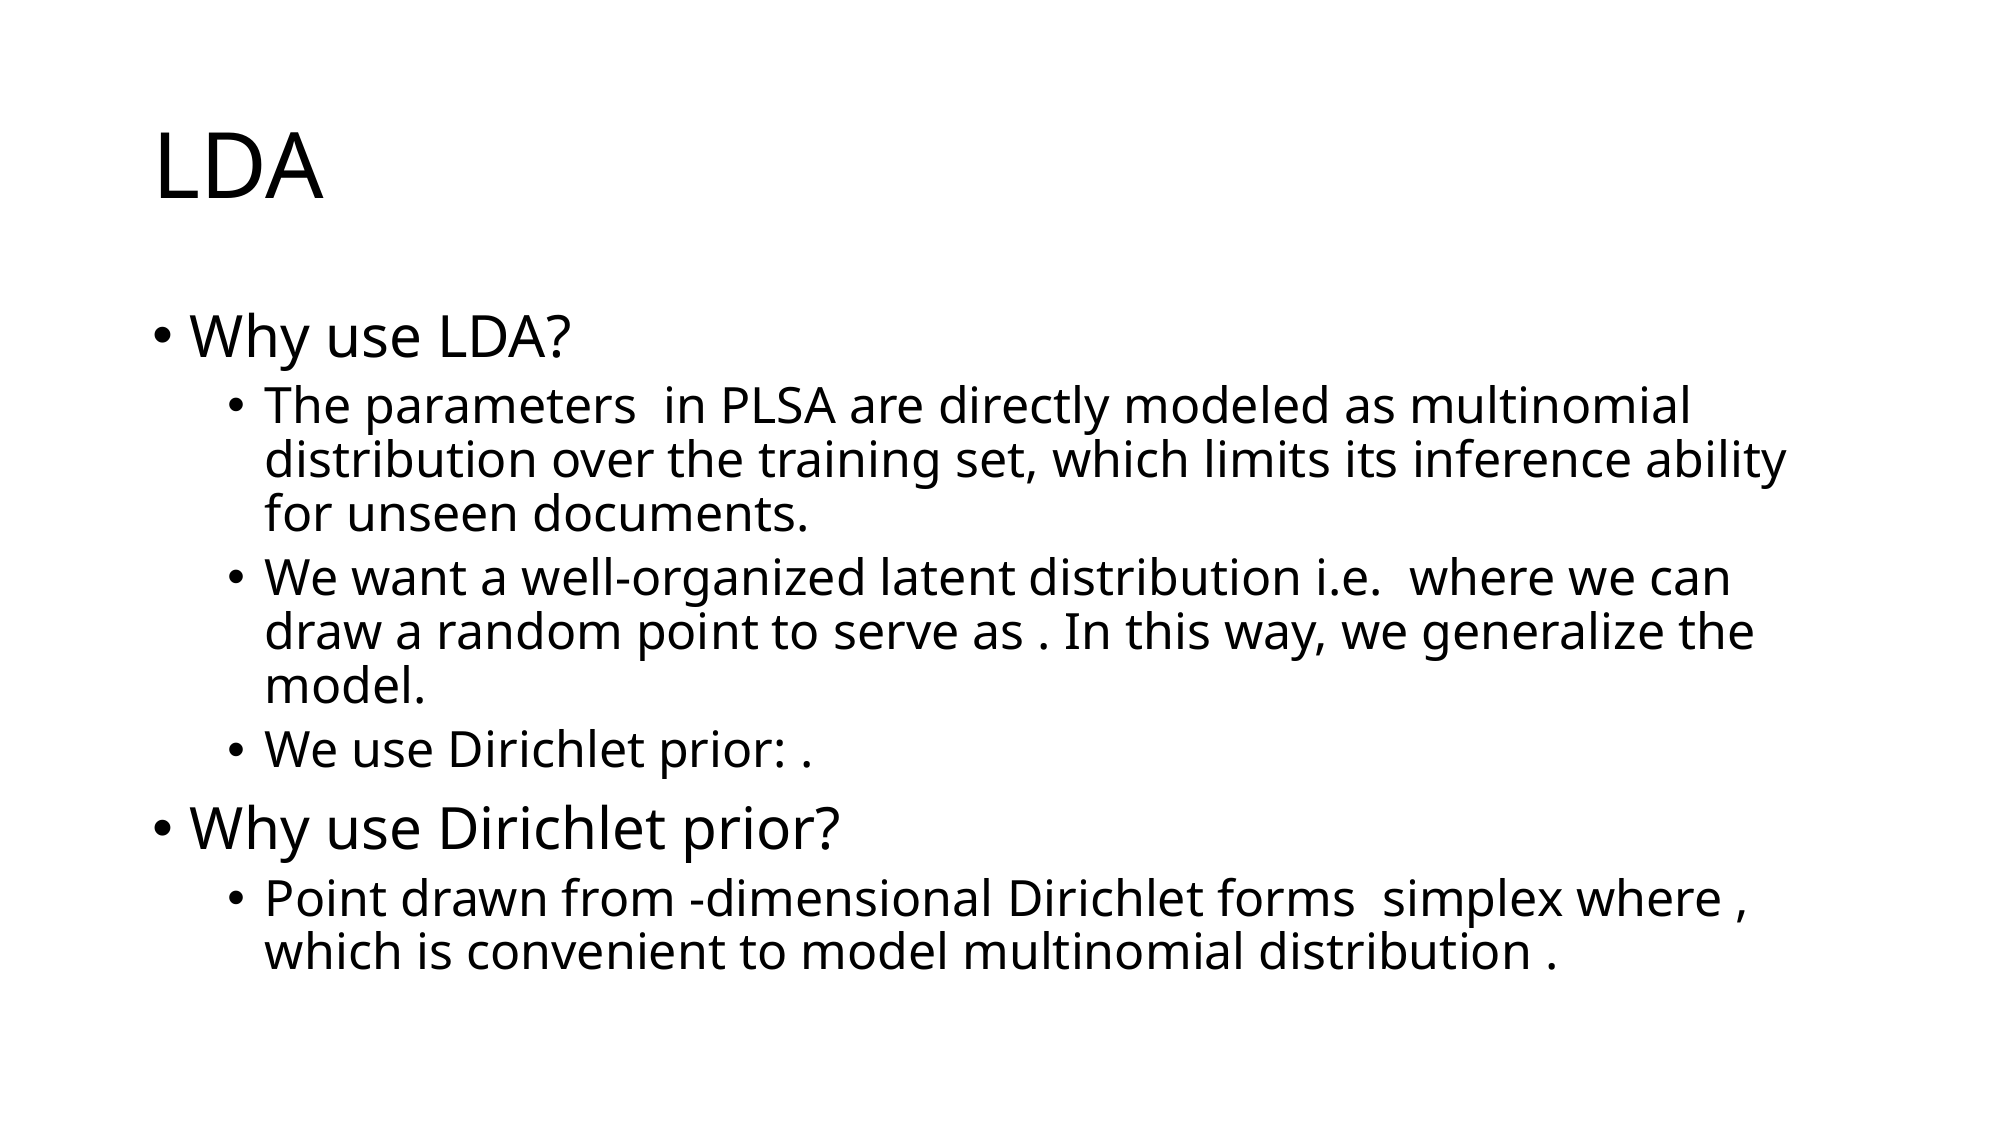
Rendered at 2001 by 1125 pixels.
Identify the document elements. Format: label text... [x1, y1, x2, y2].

title LDA [137, 59, 1863, 278]
